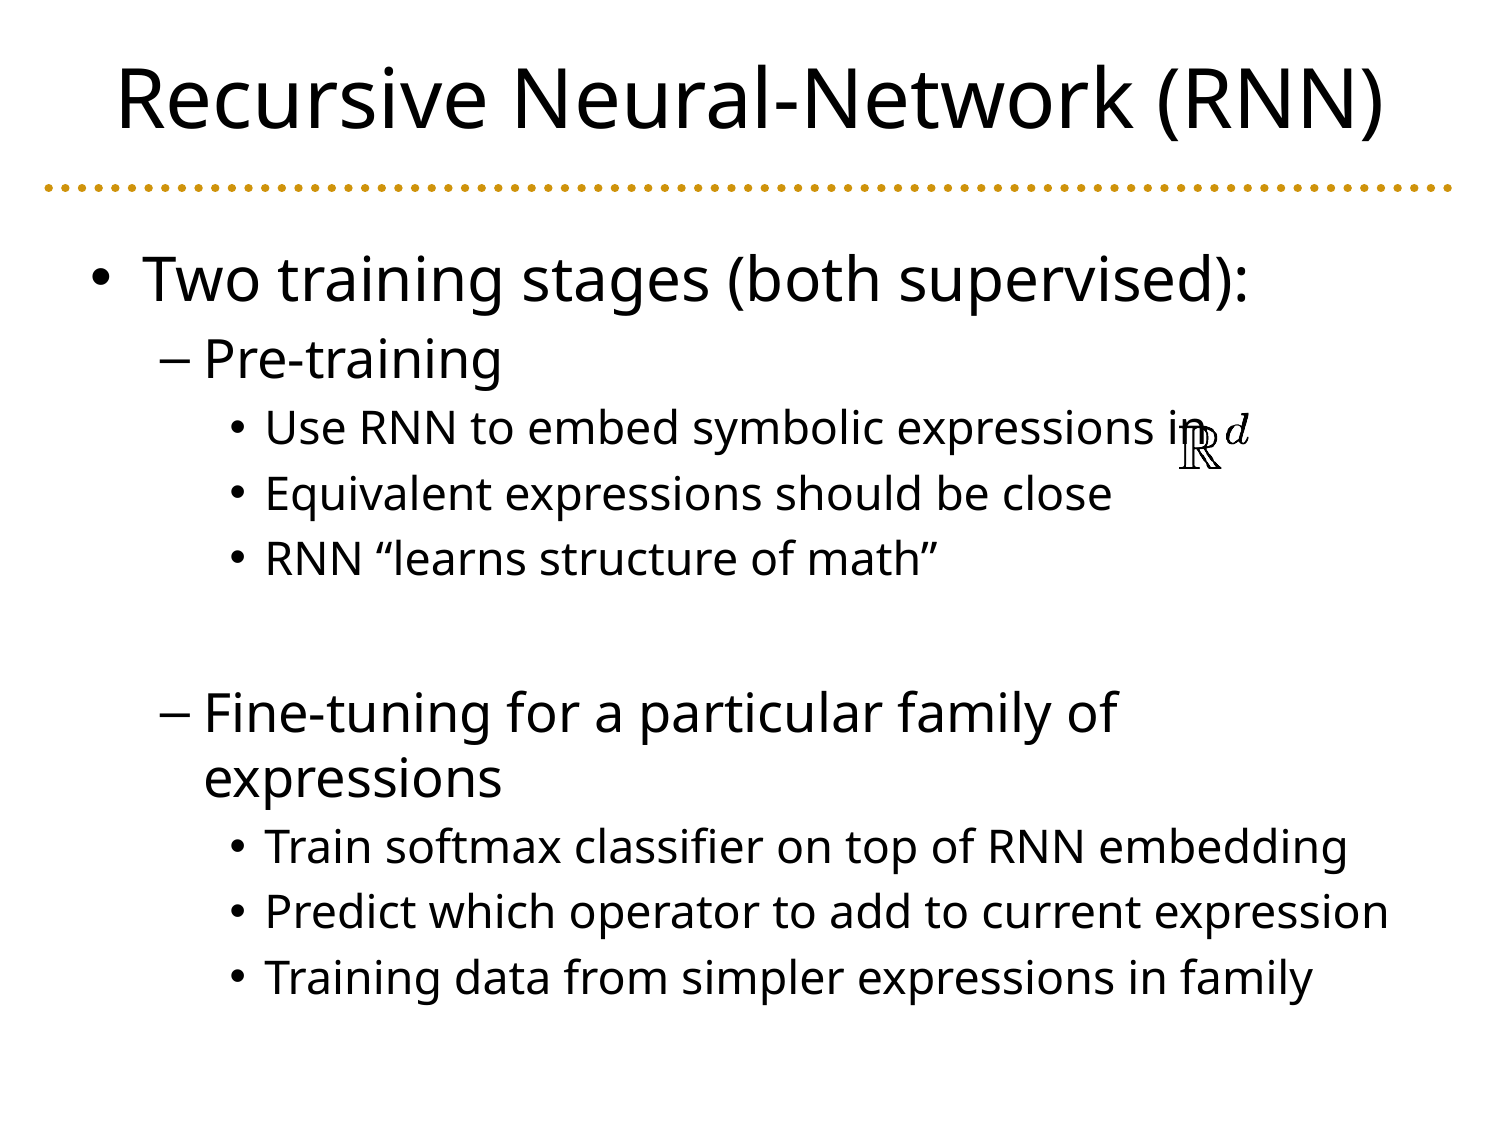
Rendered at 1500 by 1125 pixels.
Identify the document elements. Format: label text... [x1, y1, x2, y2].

title Recursive Neural-Network (RNN) [75, 1, 1425, 187]
picture [1179, 411, 1250, 469]
list Two training stages (both supervised): Pre-training Use RNN to embed symbolic expressions in Equivalent expressions should be close RNN “learns structure of math” Fine-tuning for a particular family of expressions Train softmax classifier on top of RNN embedding Predict which operator to add to current expression Training data from simpler expressions in family [75, 231, 1425, 1060]
